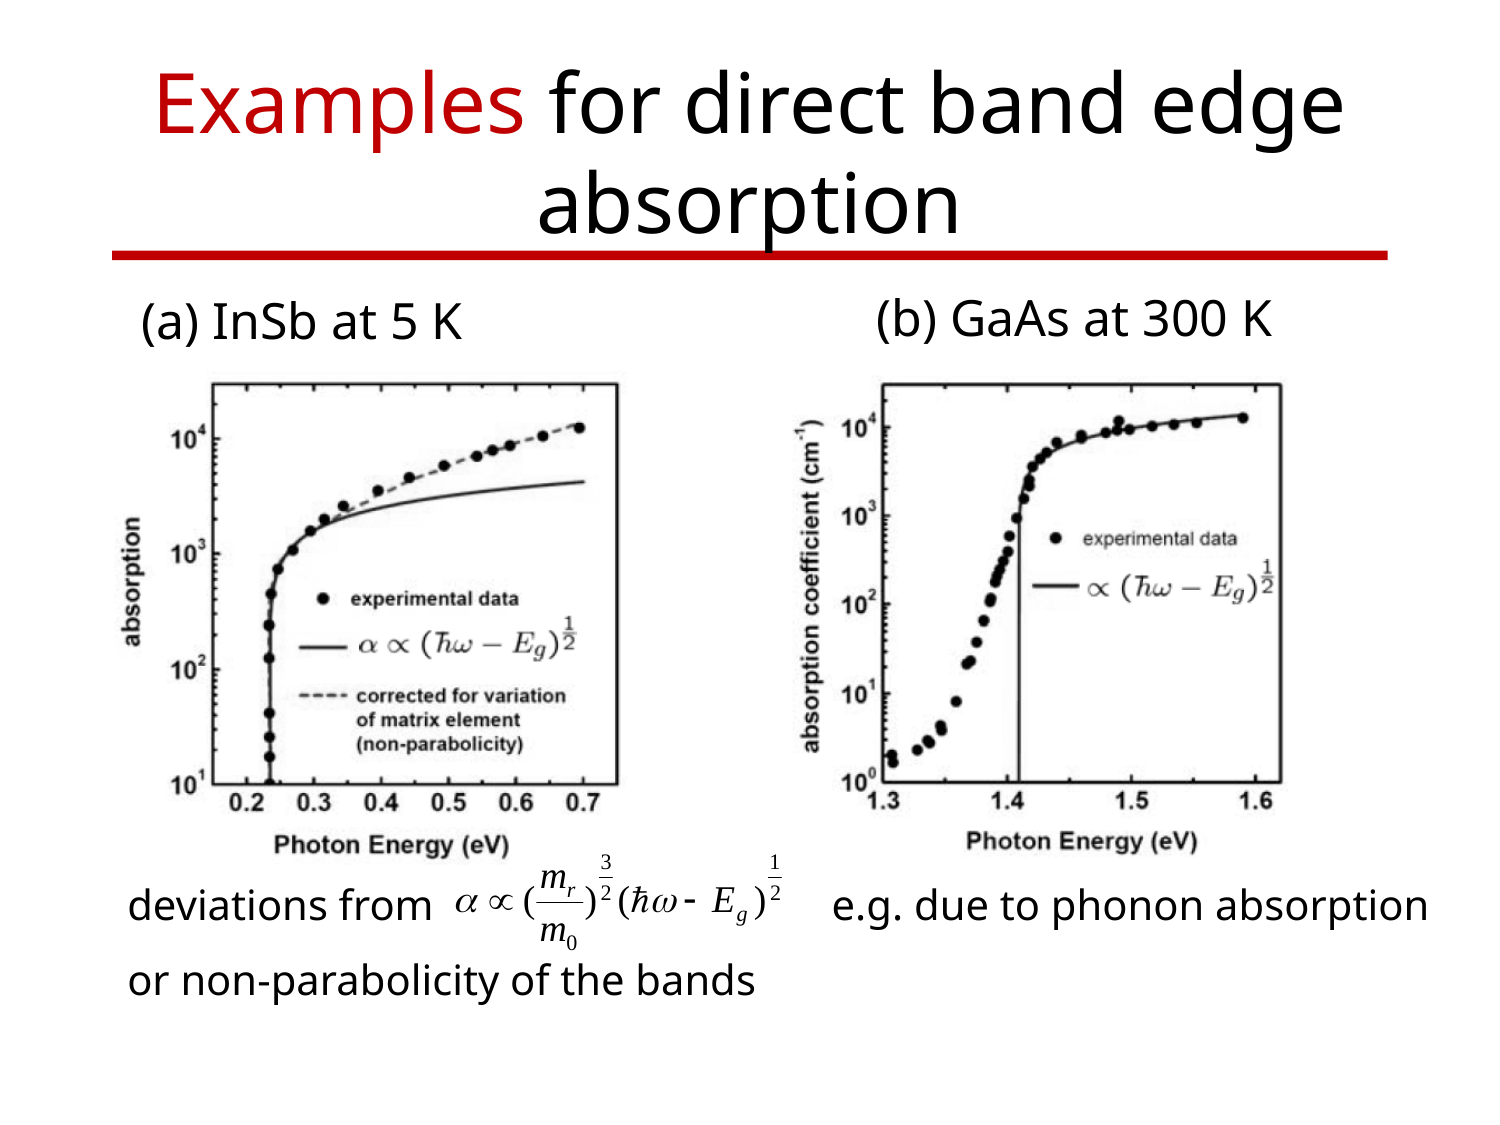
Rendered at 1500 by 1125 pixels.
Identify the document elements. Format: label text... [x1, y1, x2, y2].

picture [785, 368, 1294, 872]
picture [112, 365, 633, 870]
text_box (a) InSb at 5 K [126, 281, 607, 357]
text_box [449, 845, 790, 960]
text_box deviations from e.g. due to phonon absorption or non-parabolicity of the bands [112, 846, 1459, 1012]
text_box (b) GaAs at 300 K [861, 278, 1288, 354]
title Examples for direct band edge absorption [112, 55, 1388, 244]
